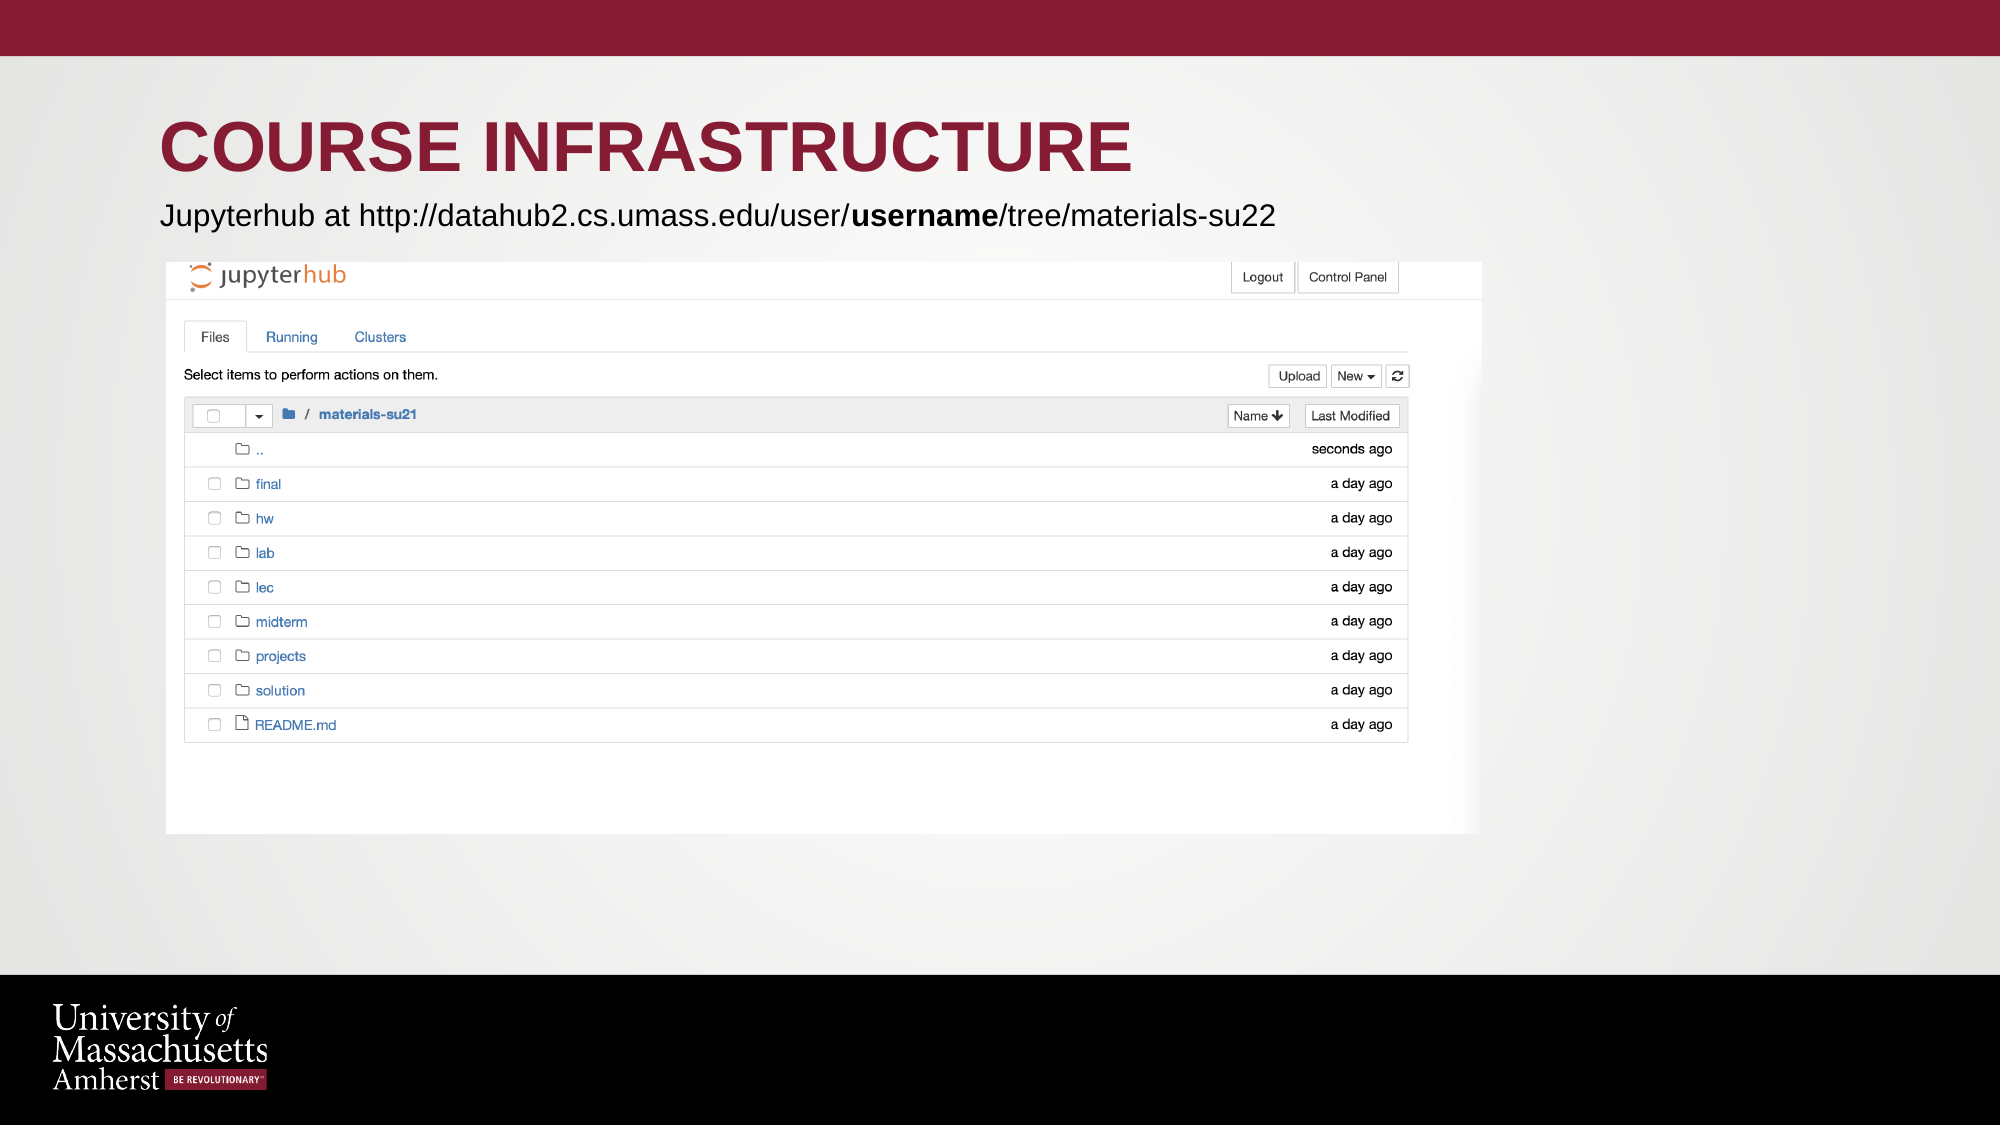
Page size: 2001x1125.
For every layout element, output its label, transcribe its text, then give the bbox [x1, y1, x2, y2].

title Course infrastructure [99, 102, 1825, 210]
list Jupyterhub at http://datahub2.cs.umass.edu/user/username/tree/materials-su22 [99, 194, 1900, 863]
picture [165, 262, 1483, 834]
